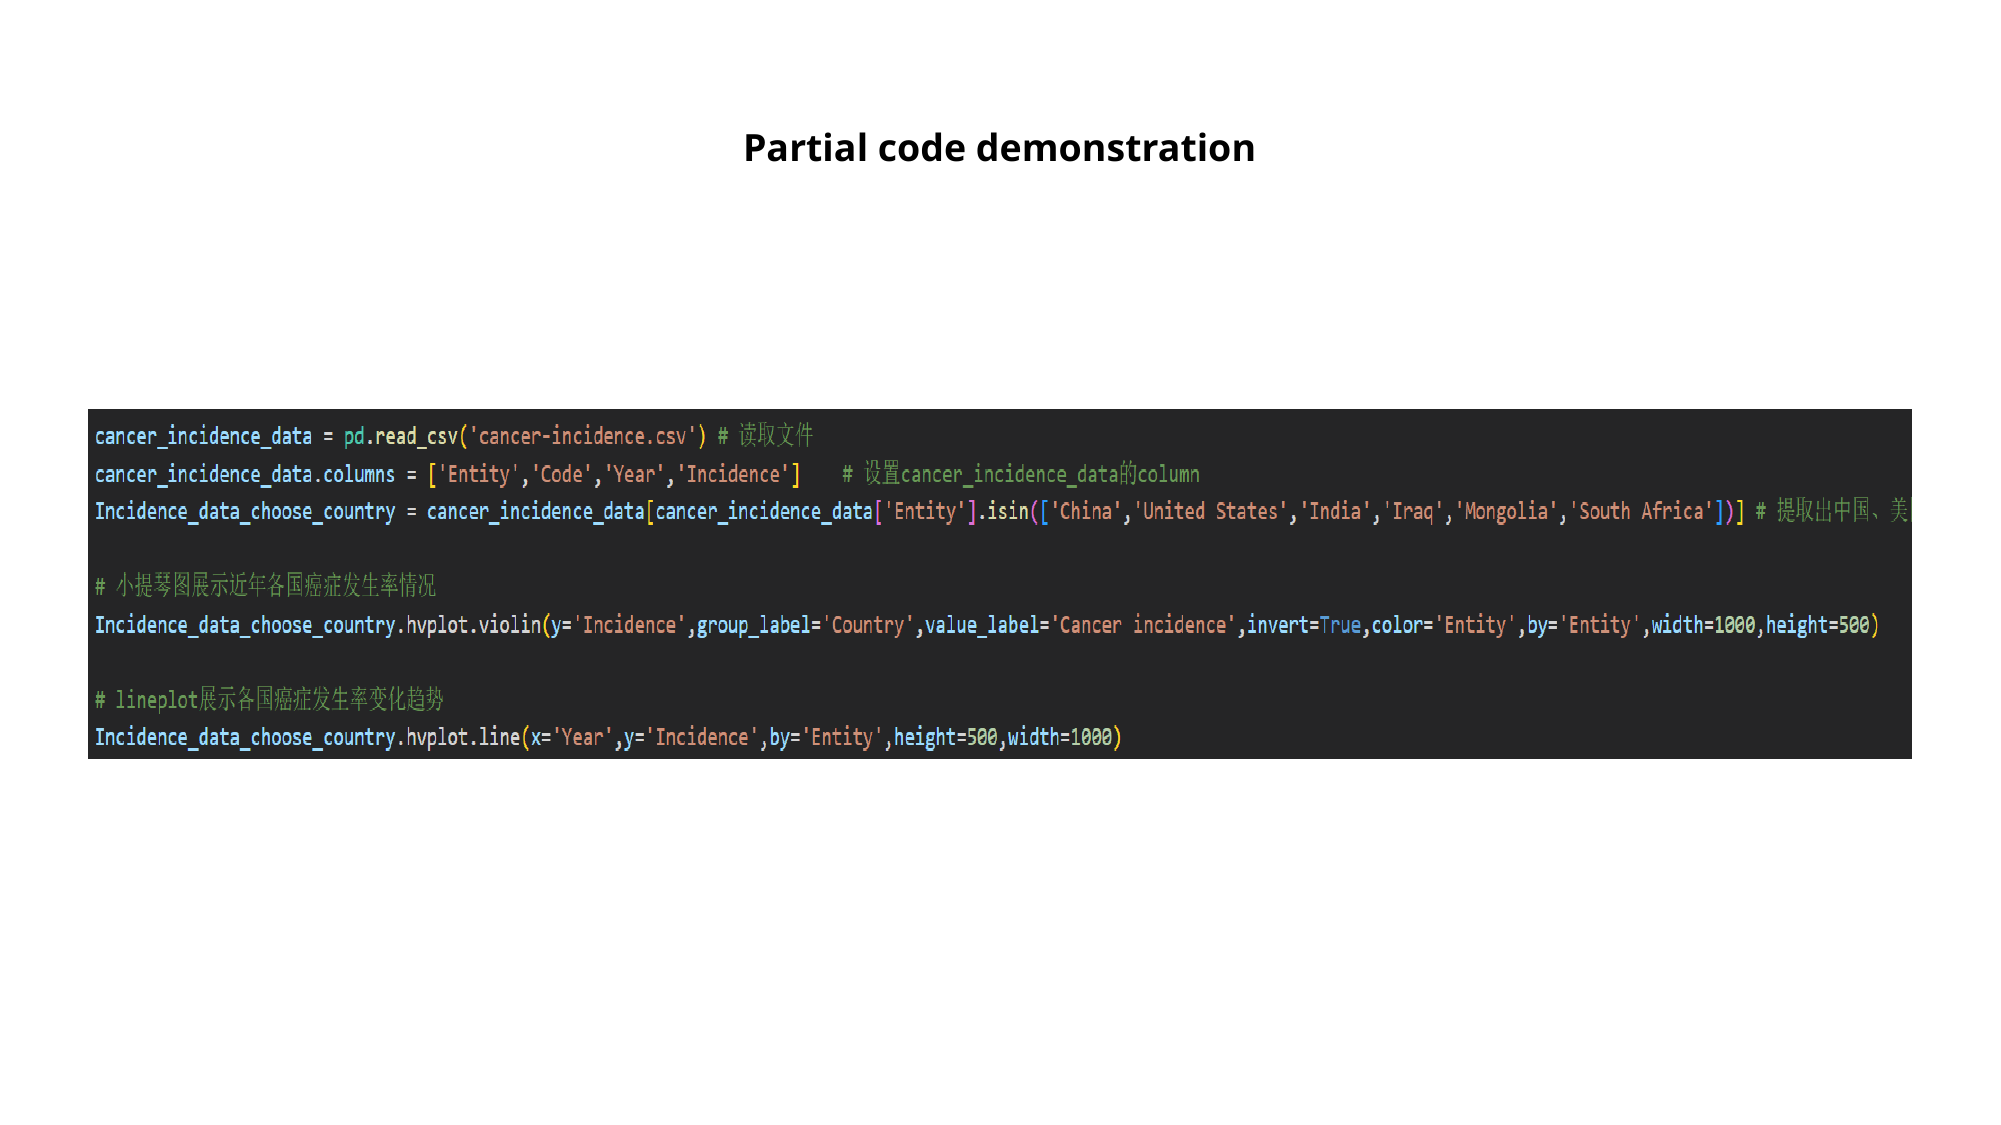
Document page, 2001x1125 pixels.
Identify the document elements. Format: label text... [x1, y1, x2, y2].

text_box Partial code demonstration [728, 116, 1272, 177]
picture [88, 409, 1912, 759]
